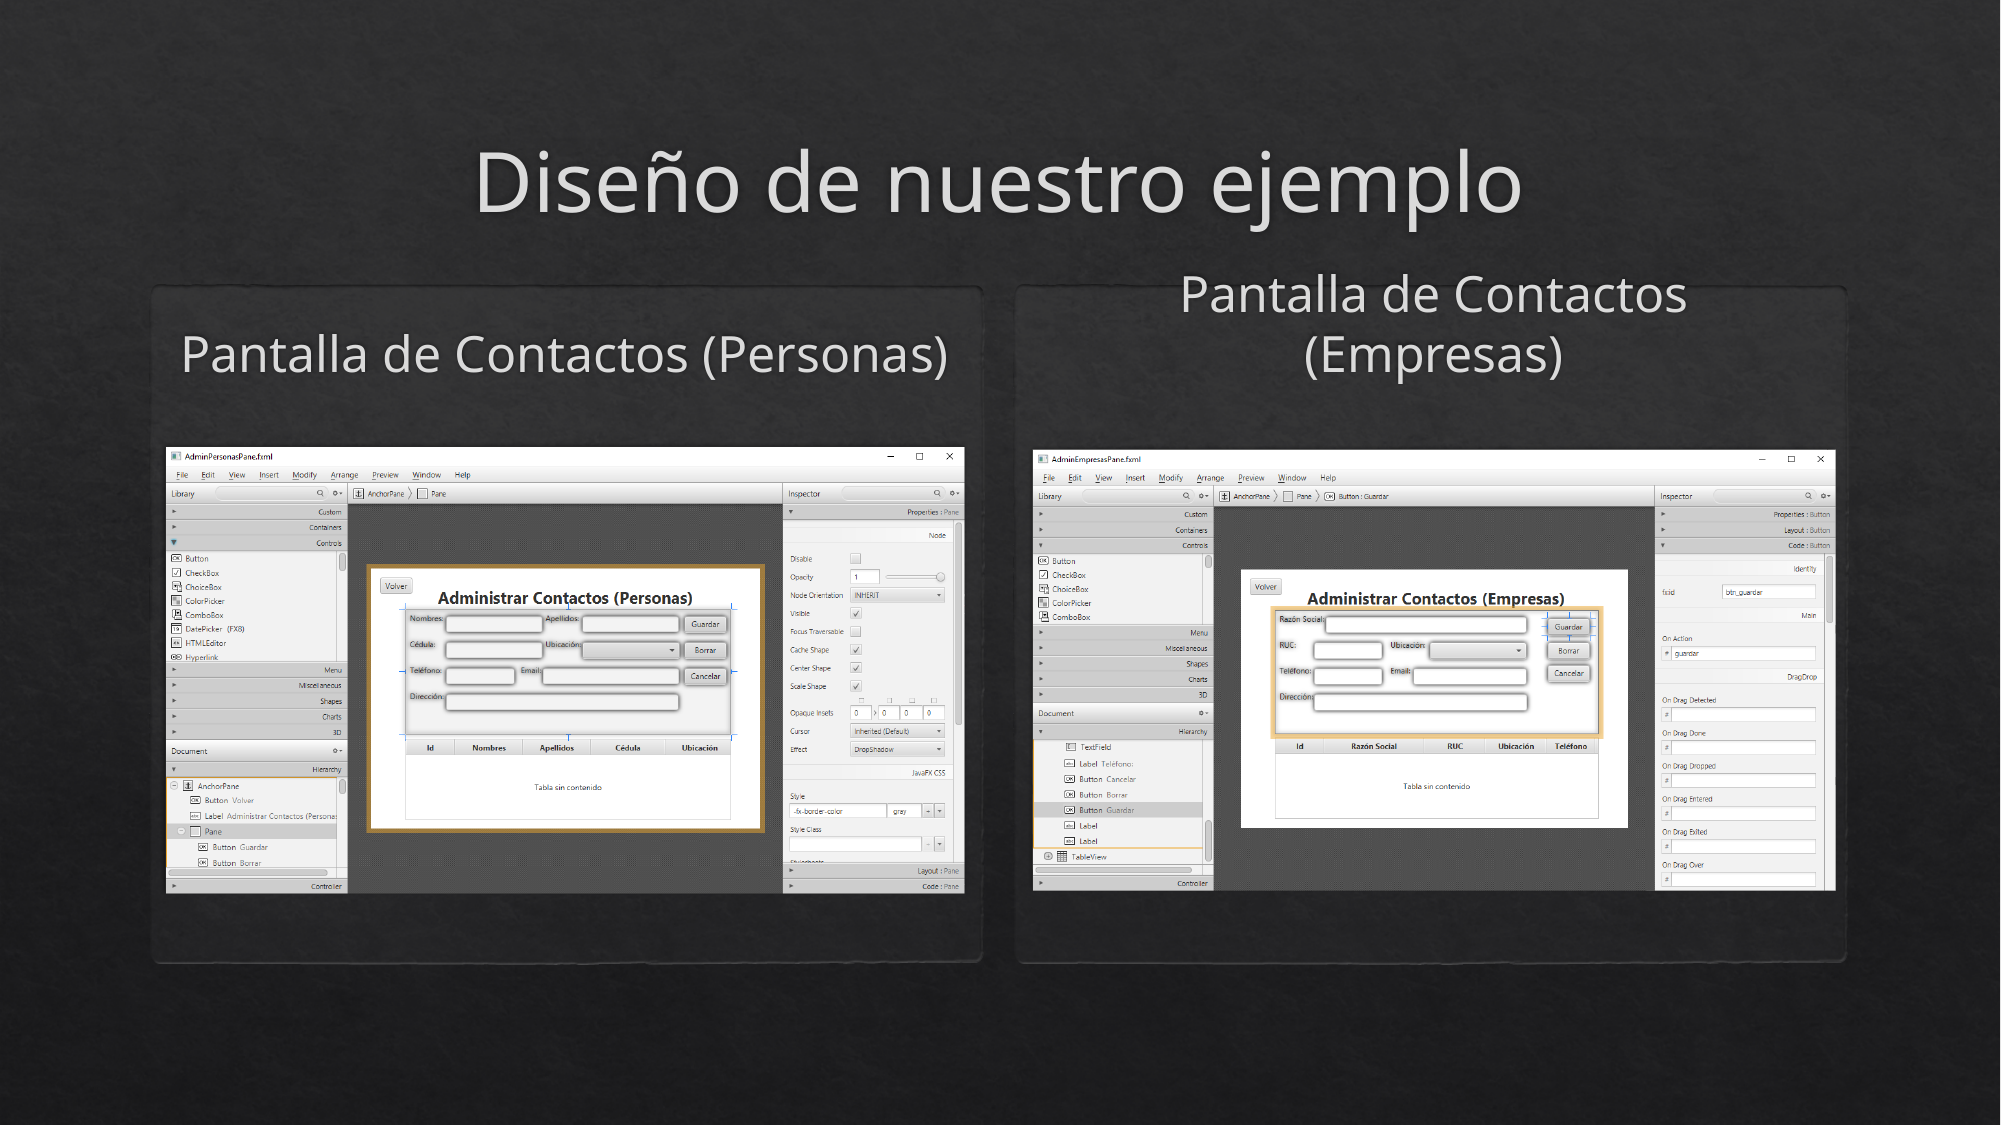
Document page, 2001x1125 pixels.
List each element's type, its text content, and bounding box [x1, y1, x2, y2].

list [1032, 449, 1836, 891]
picture [1013, 284, 1849, 965]
picture [149, 284, 985, 965]
list Pantalla de Contactos (Personas) [165, 301, 965, 391]
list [164, 446, 965, 894]
title Diseño de nuestro ejemplo [149, 99, 1849, 260]
list Pantalla de Contactos (Empresas) [1032, 301, 1836, 391]
